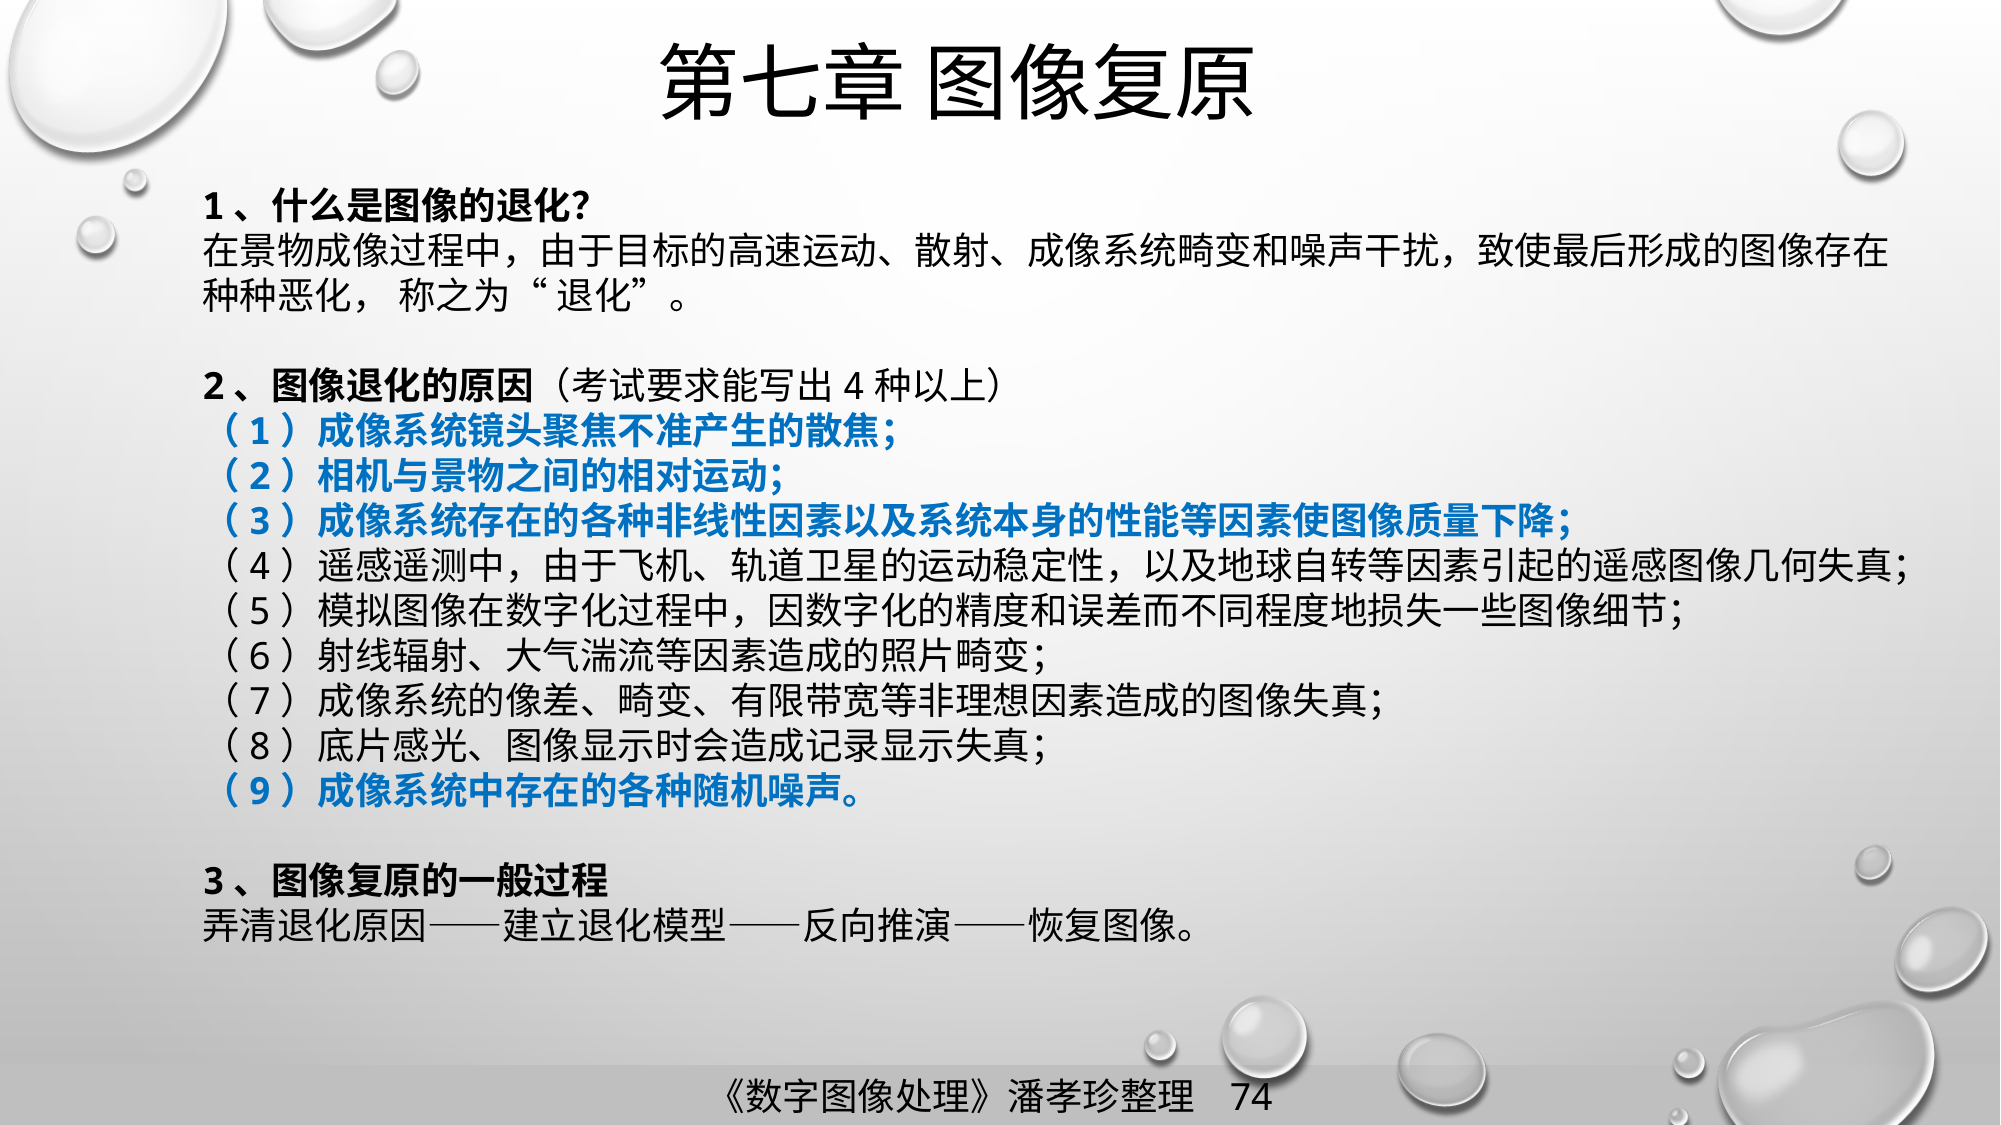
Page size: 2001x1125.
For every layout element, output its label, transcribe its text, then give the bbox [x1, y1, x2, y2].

picture [0, 0, 2000, 1125]
text_box 第七章 图像复原 [641, 23, 1303, 138]
text_box 1、什么是图像的退化？ 在景物成像过程中，由于目标的高速运动、散射、成像系统畸变和噪声干扰，致使最后形成的图像存在种种恶化， 称之为“ 退化”。 2、图像退化的原因（考试要求能写出4种以上） （1）成像系统镜头聚焦不准产生的散焦； （2）相机与景物之间的相对运动； （3）成像系统存在的各种非线性因素以及系统本身的性能等因素使图像质量下降； （4）遥感遥测中，由于飞机、轨道卫星的运动稳定性，以及地球自转等因素引起的遥感图像几何失真； （5）模拟图像在数字化过程中，因数字化的精度和误差而不同程度地损失一些图像细节； （6）射线辐射、大气湍流等因素造成的照片畸变； （7）成像系统的像差、畸变、有限带宽等非理想因素造成的图像失真； （8）底片感光、图像显示时会造成记录显示失真； （9）成像系统中存在的各种随机噪声。 3、图像复原的一般过程 弄清退化原因——建立退化模型——反向推演——恢复图像。 [187, 174, 1926, 955]
